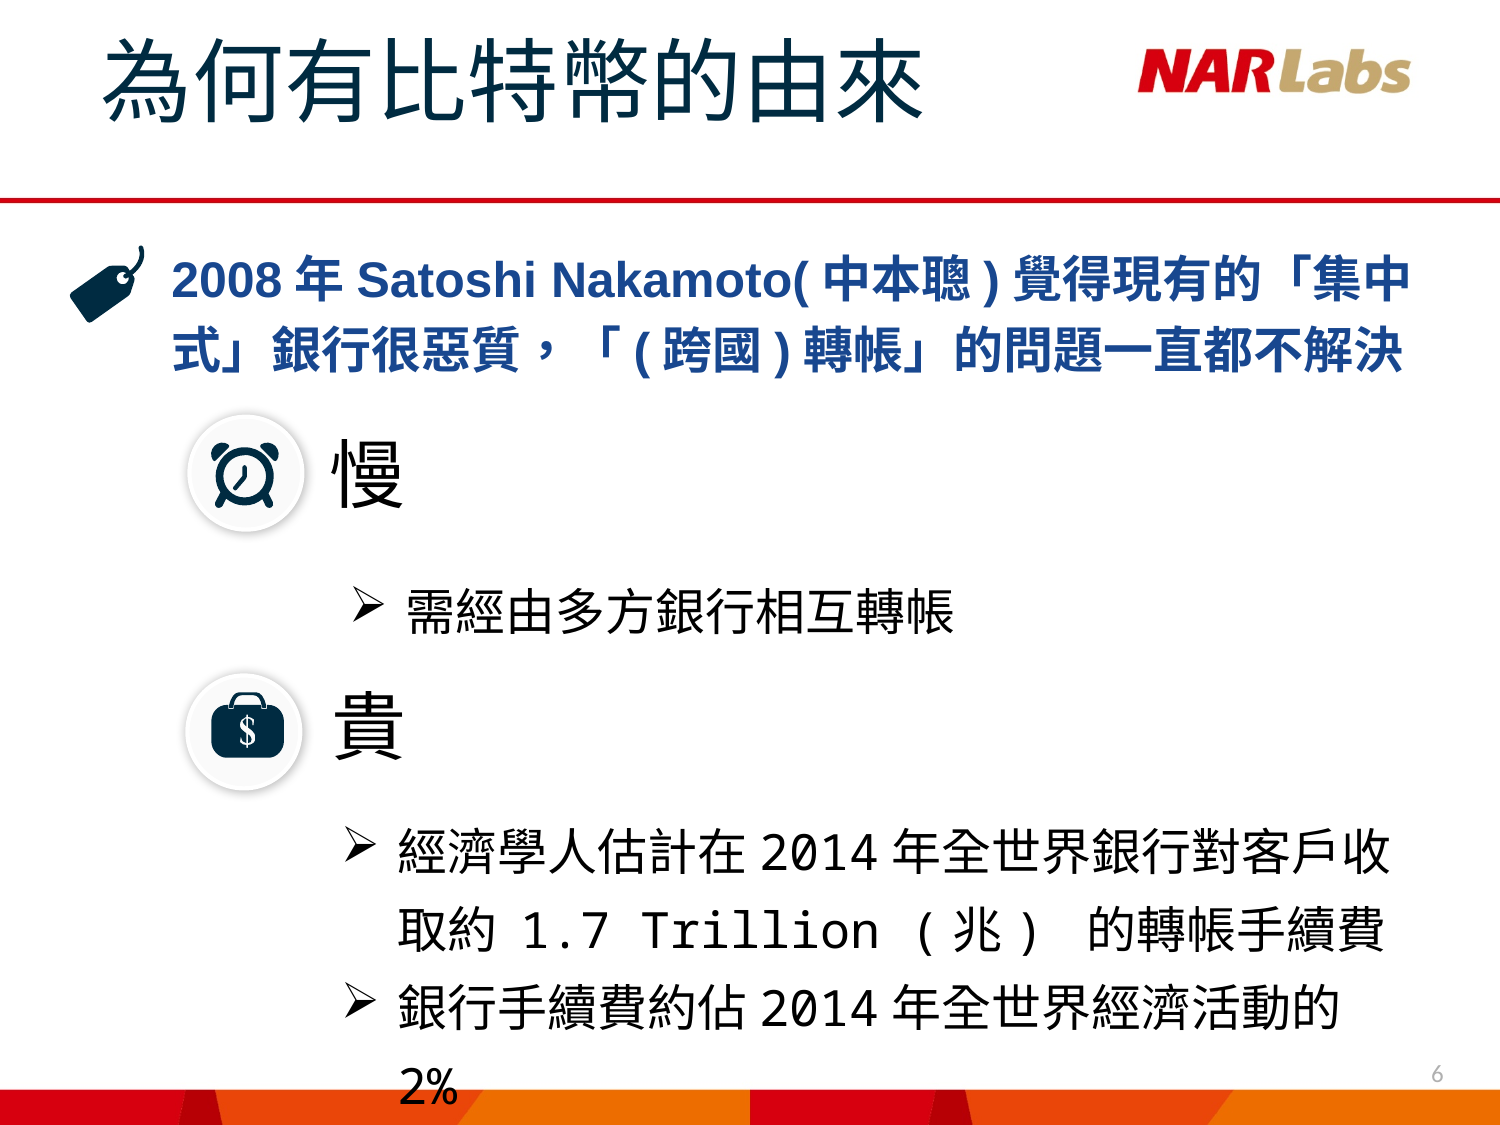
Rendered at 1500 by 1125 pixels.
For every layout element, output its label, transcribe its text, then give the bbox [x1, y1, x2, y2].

text_box [69, 245, 145, 323]
picture [0, 0, 1500, 1125]
text_box 2008年Satoshi Nakamoto(中本聰)覺得現有的「集中式」銀行很惡質，「(跨國)轉帳」的問題一直都不解決 [156, 227, 1480, 387]
text_box 為何有比特幣的由來 [86, 16, 1211, 142]
slide_number 6 [1108, 1042, 1459, 1103]
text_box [314, 420, 1421, 642]
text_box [316, 671, 1414, 1047]
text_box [187, 675, 301, 789]
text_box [209, 441, 281, 509]
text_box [189, 416, 303, 530]
